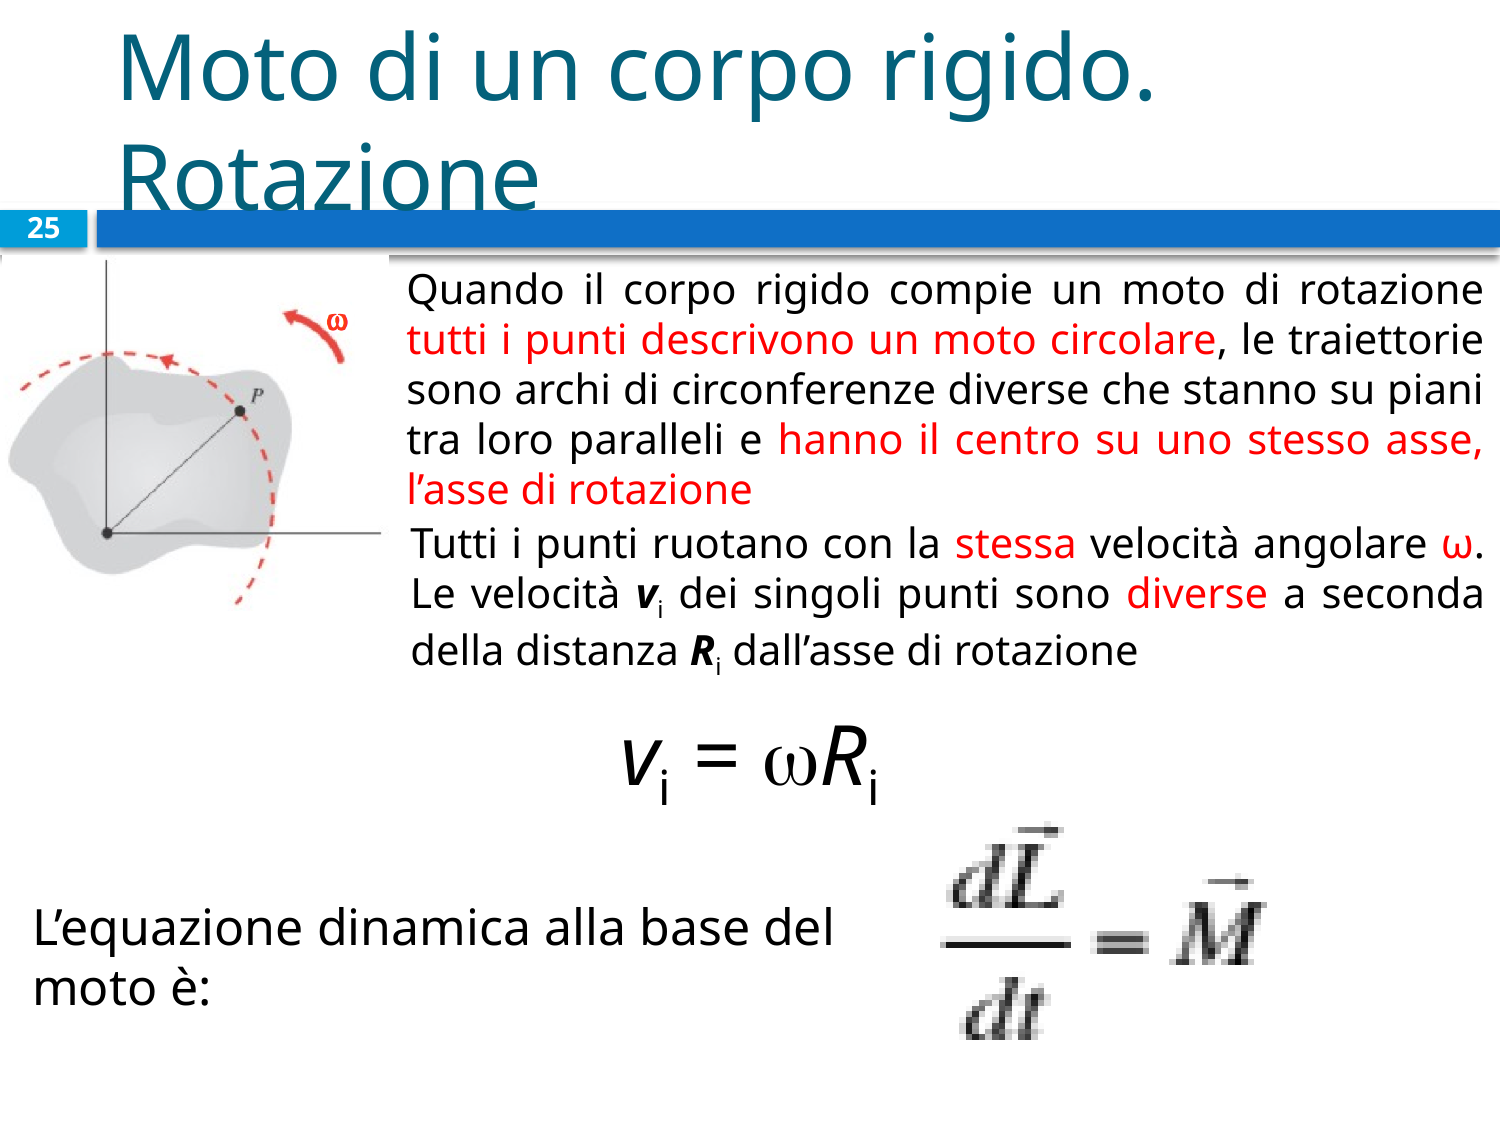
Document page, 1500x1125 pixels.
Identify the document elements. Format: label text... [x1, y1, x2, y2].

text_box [926, 810, 1282, 1047]
text_box Quando il corpo rigido compie un moto di rotazione tutti i punti descrivono un moto circolare, le traiettorie sono archi di circonferenze diverse che stanno su piani tra loro paralleli e hanno il centro su uno stesso asse, l’asse di rotazione [391, 255, 1499, 521]
picture [2, 254, 389, 612]
text_box Tutti i punti ruotano con la stessa velocità angolare ω. Le velocità vi dei singoli punti sono diverse a seconda della distanza Ri dall’asse di rotazione [395, 509, 1500, 688]
text_box vi = wRi [0, 694, 1500, 823]
title Moto di un corpo rigido. Rotazione [100, 37, 1438, 200]
slide_number 25 [0, 208, 88, 249]
text_box L’equazione dinamica alla base del moto è: [17, 888, 921, 1024]
